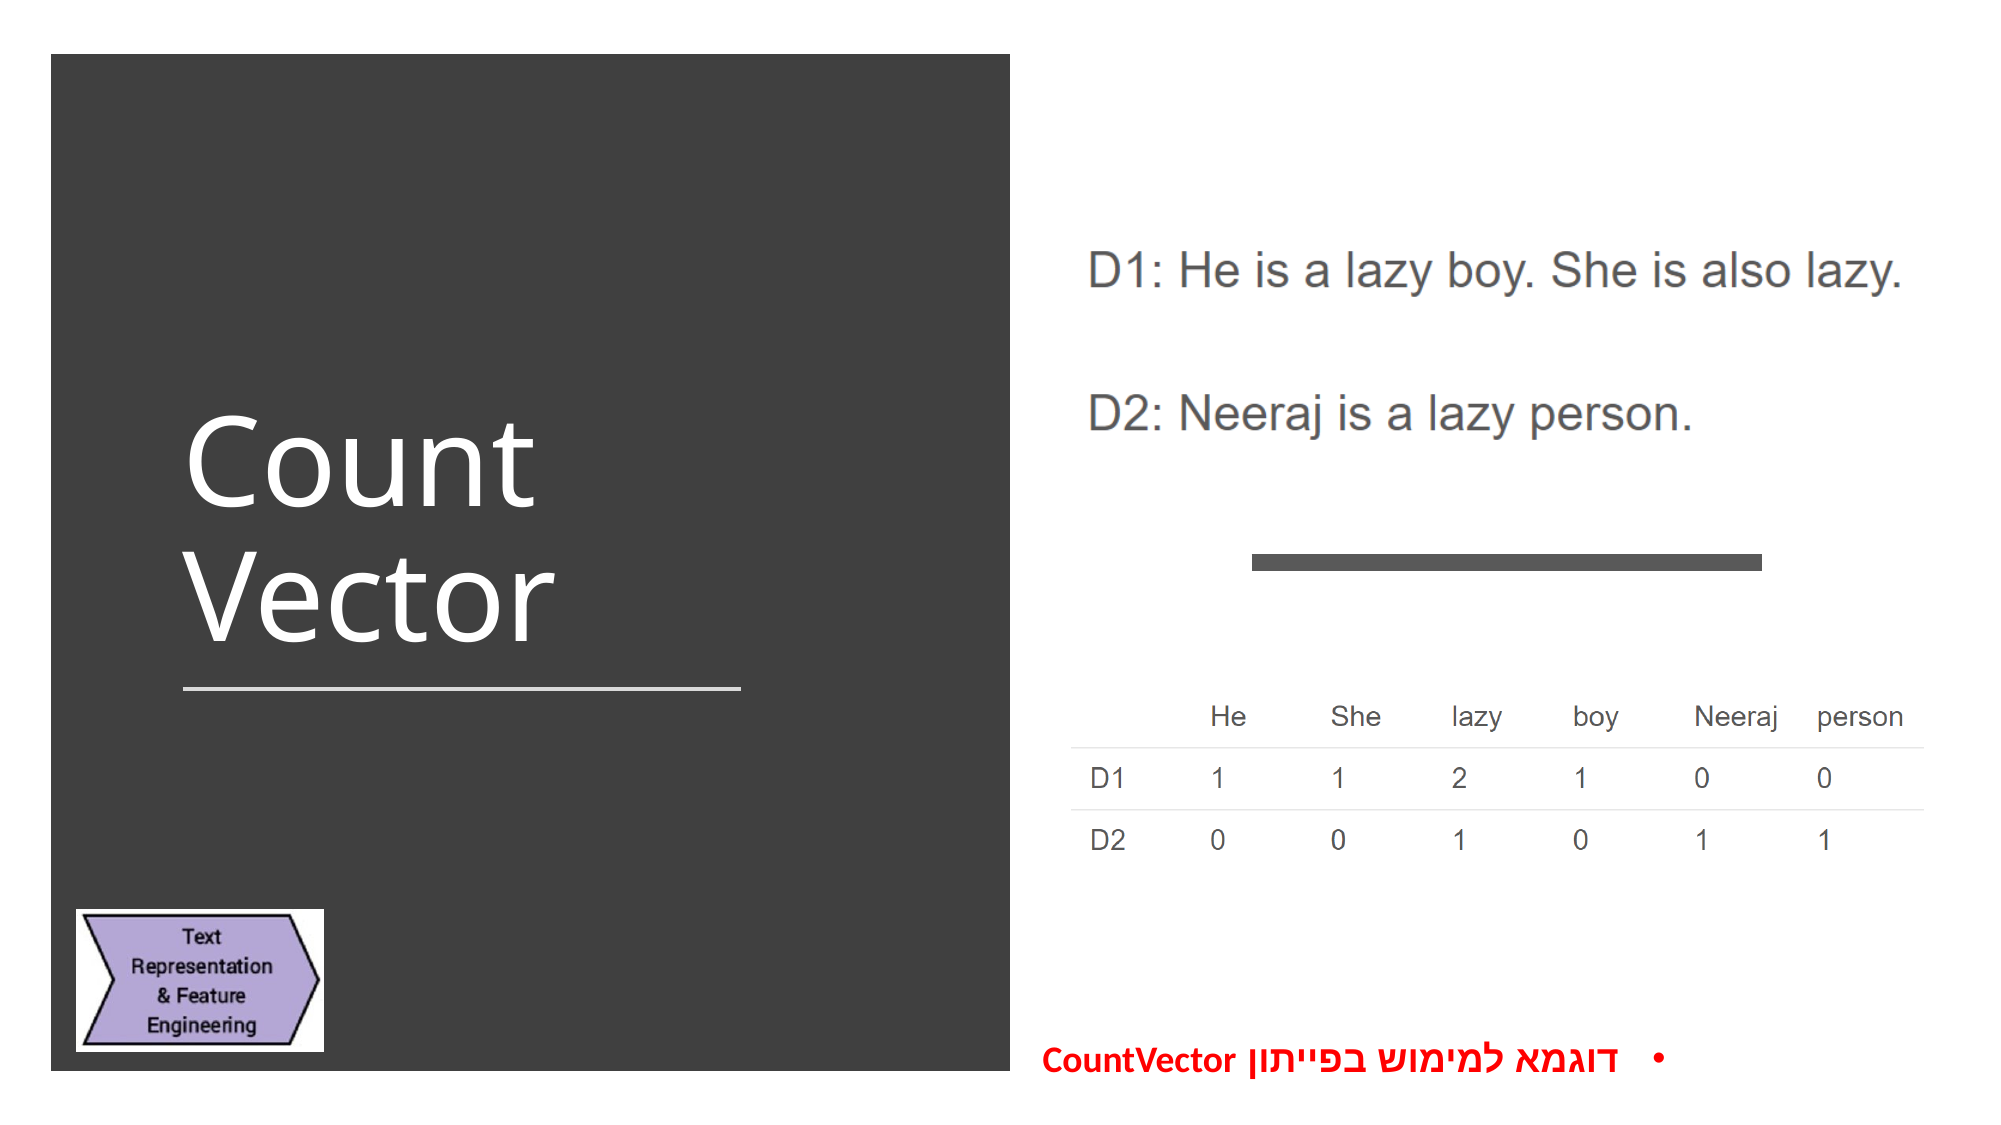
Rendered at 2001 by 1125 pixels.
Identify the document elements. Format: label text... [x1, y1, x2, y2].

picture [76, 909, 324, 1052]
text_box דוגמא למימוש בפייתון CountVector [863, 1027, 1681, 1088]
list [1065, 226, 1950, 464]
title Count Vector [167, 172, 899, 677]
picture [1065, 676, 1950, 876]
text_box [61, 64, 1001, 1061]
